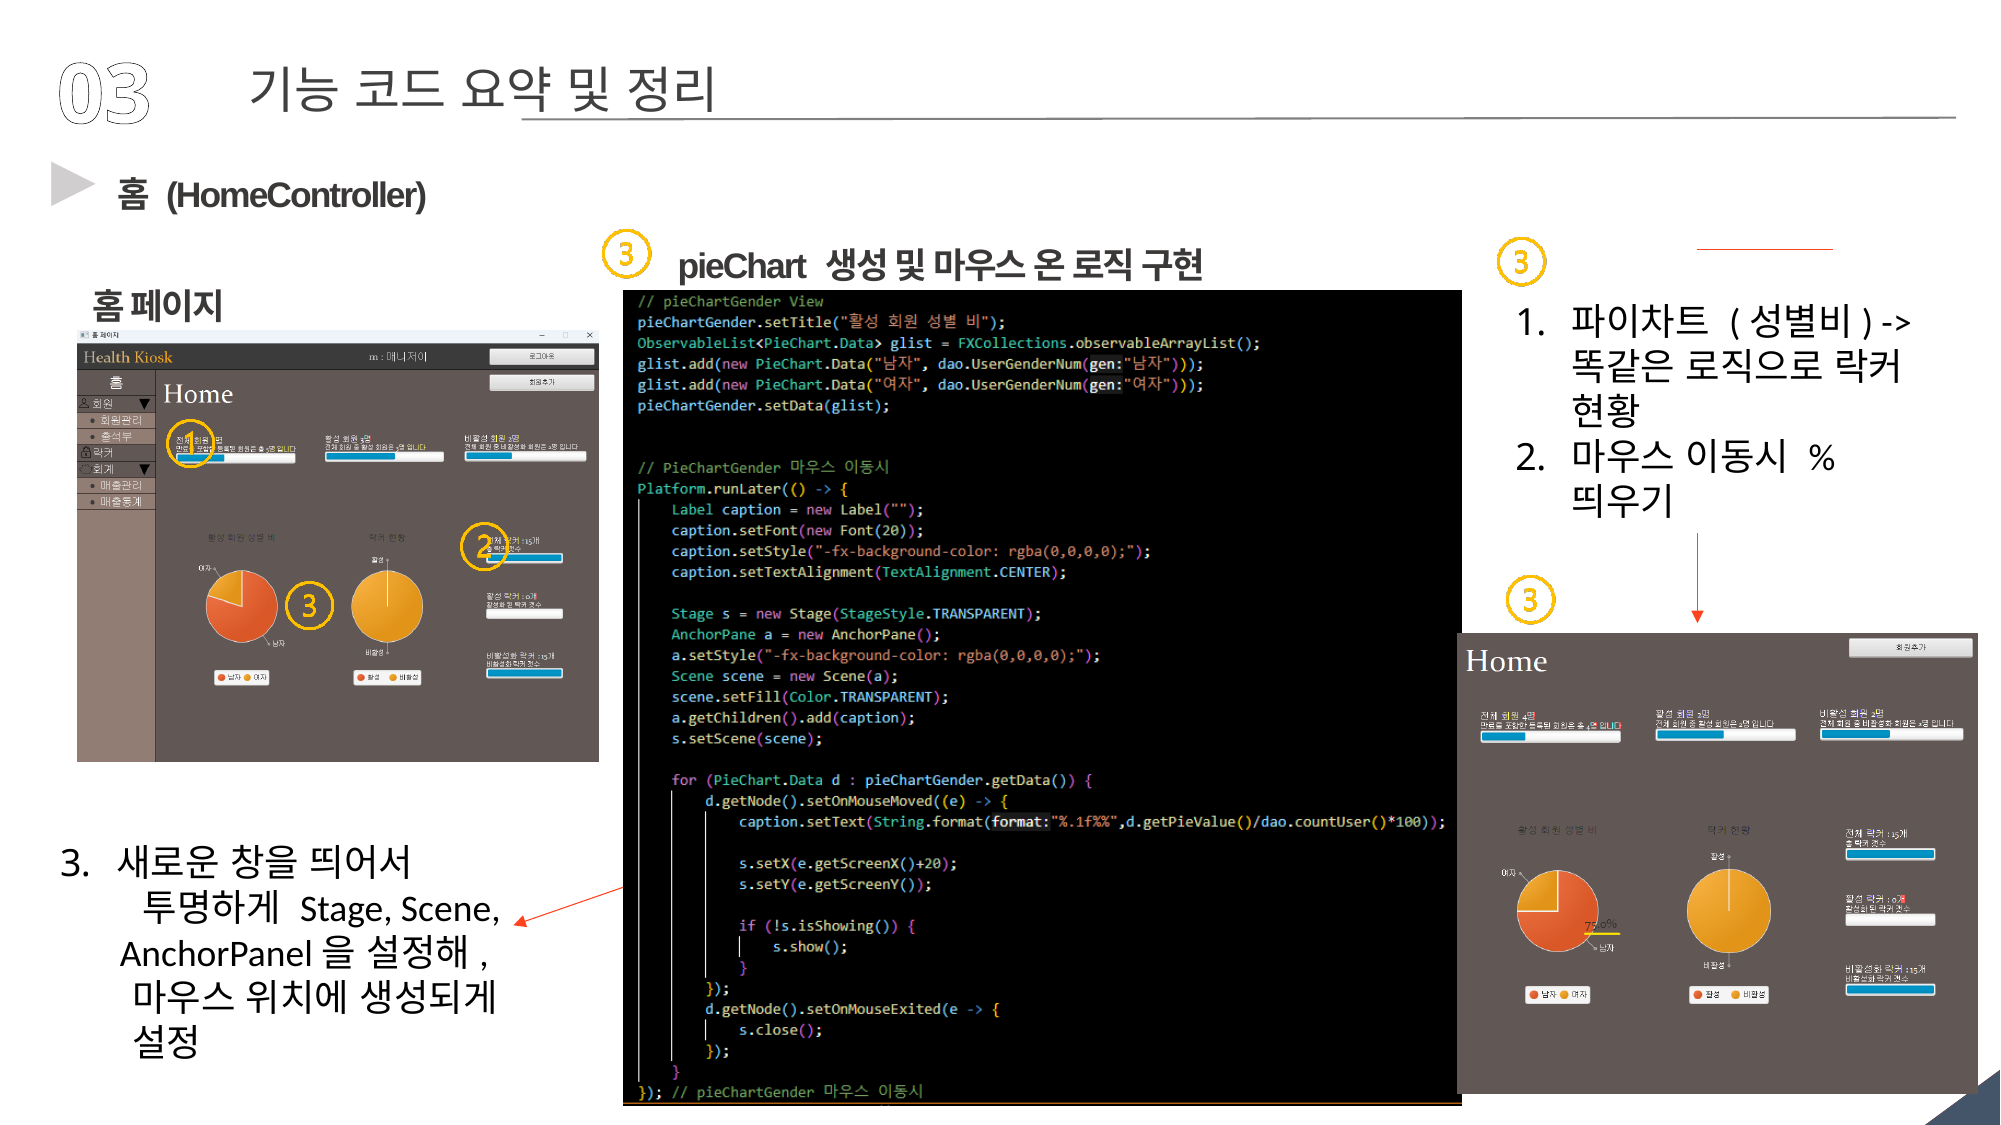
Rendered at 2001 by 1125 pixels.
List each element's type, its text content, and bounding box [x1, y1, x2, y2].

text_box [513, 887, 624, 926]
text_box 기능 코드 요약 및 정리 [233, 51, 734, 127]
picture [622, 290, 1978, 1106]
text_box 03 [41, 32, 233, 143]
text_box pieChart 생성 및 마우스 온 로직 구현 [662, 214, 1396, 290]
picture [1500, 569, 1560, 629]
text_box 파이차트 (성별비) -> 똑같은 로직으로 락커 현황 마우스 이동시 % 띄우기 [1500, 290, 1934, 531]
text_box ▶ [36, 134, 119, 219]
picture [77, 330, 599, 762]
picture [1491, 231, 1551, 291]
picture [596, 223, 656, 283]
text_box 홈 (HomeController) [102, 143, 455, 222]
text_box 새로운 창을 띄어서 투명하게 Stage, Scene, AnchorPanel을 설정해, 마우스 위치에 생성되게 설정 [45, 831, 594, 1071]
text_box 홈 페이지 [77, 255, 303, 330]
